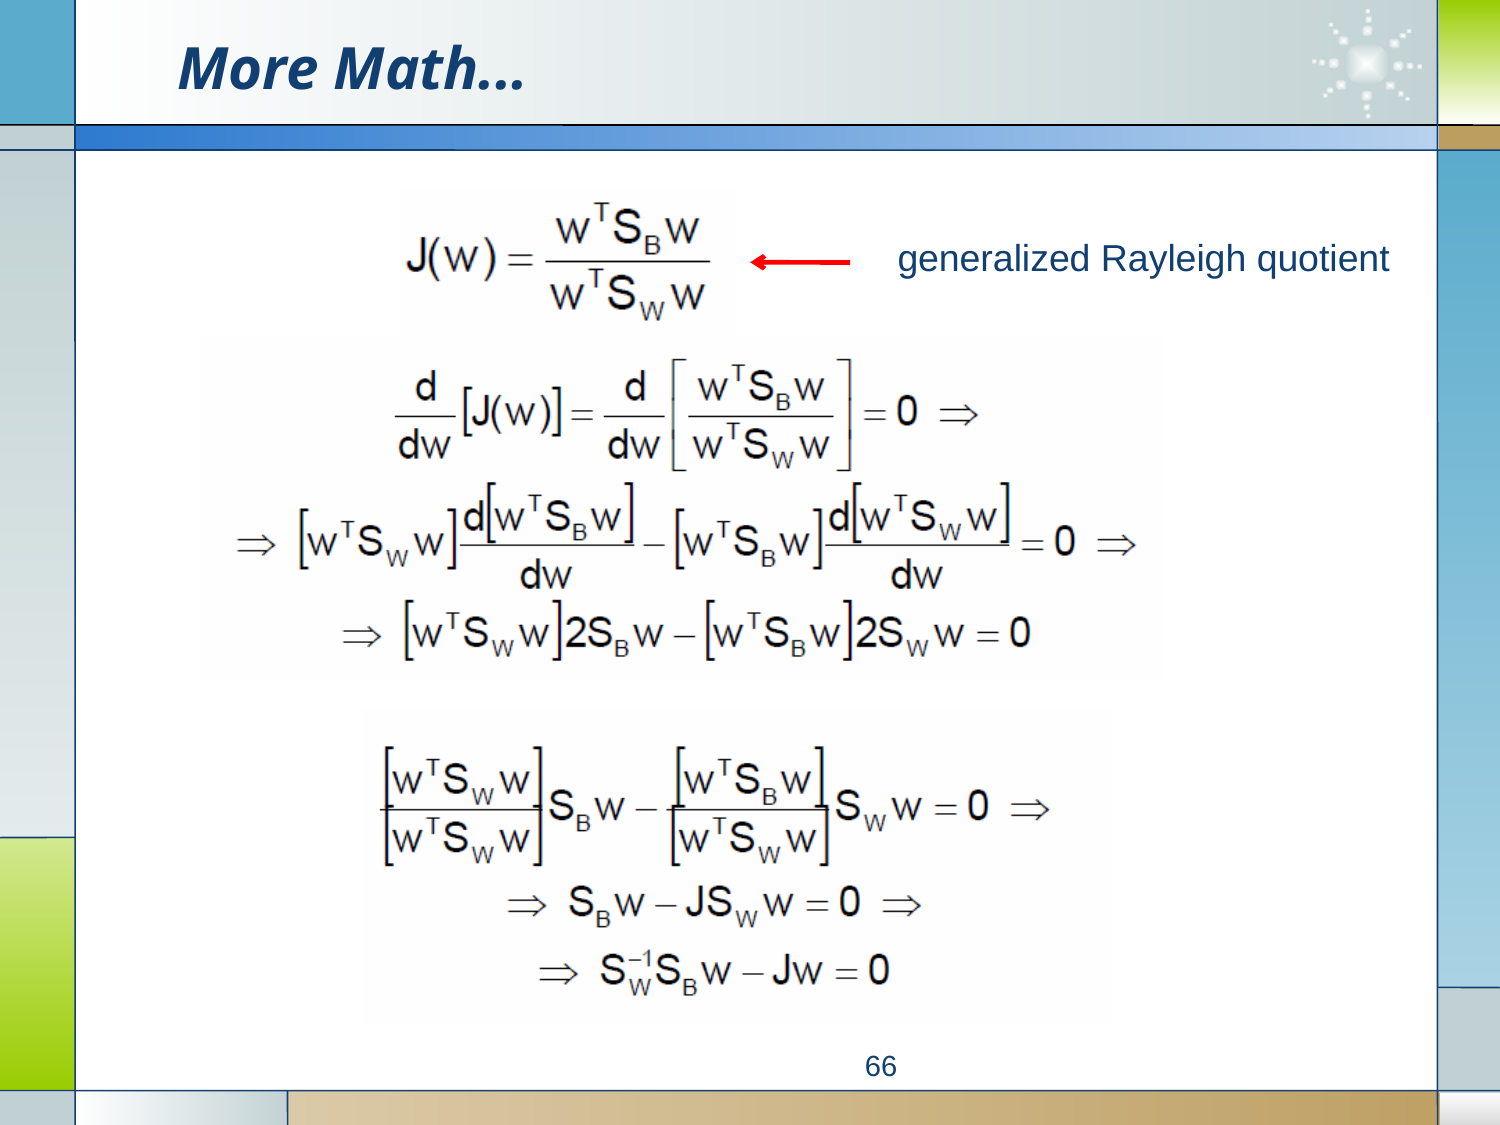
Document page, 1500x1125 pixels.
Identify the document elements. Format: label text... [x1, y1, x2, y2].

slide_number 66 [562, 1039, 913, 1081]
title More Math... [162, 19, 1263, 113]
text_box generalized Rayleigh quotient [882, 226, 1405, 287]
picture [199, 337, 1163, 680]
picture [362, 709, 1113, 1026]
picture [399, 187, 737, 335]
